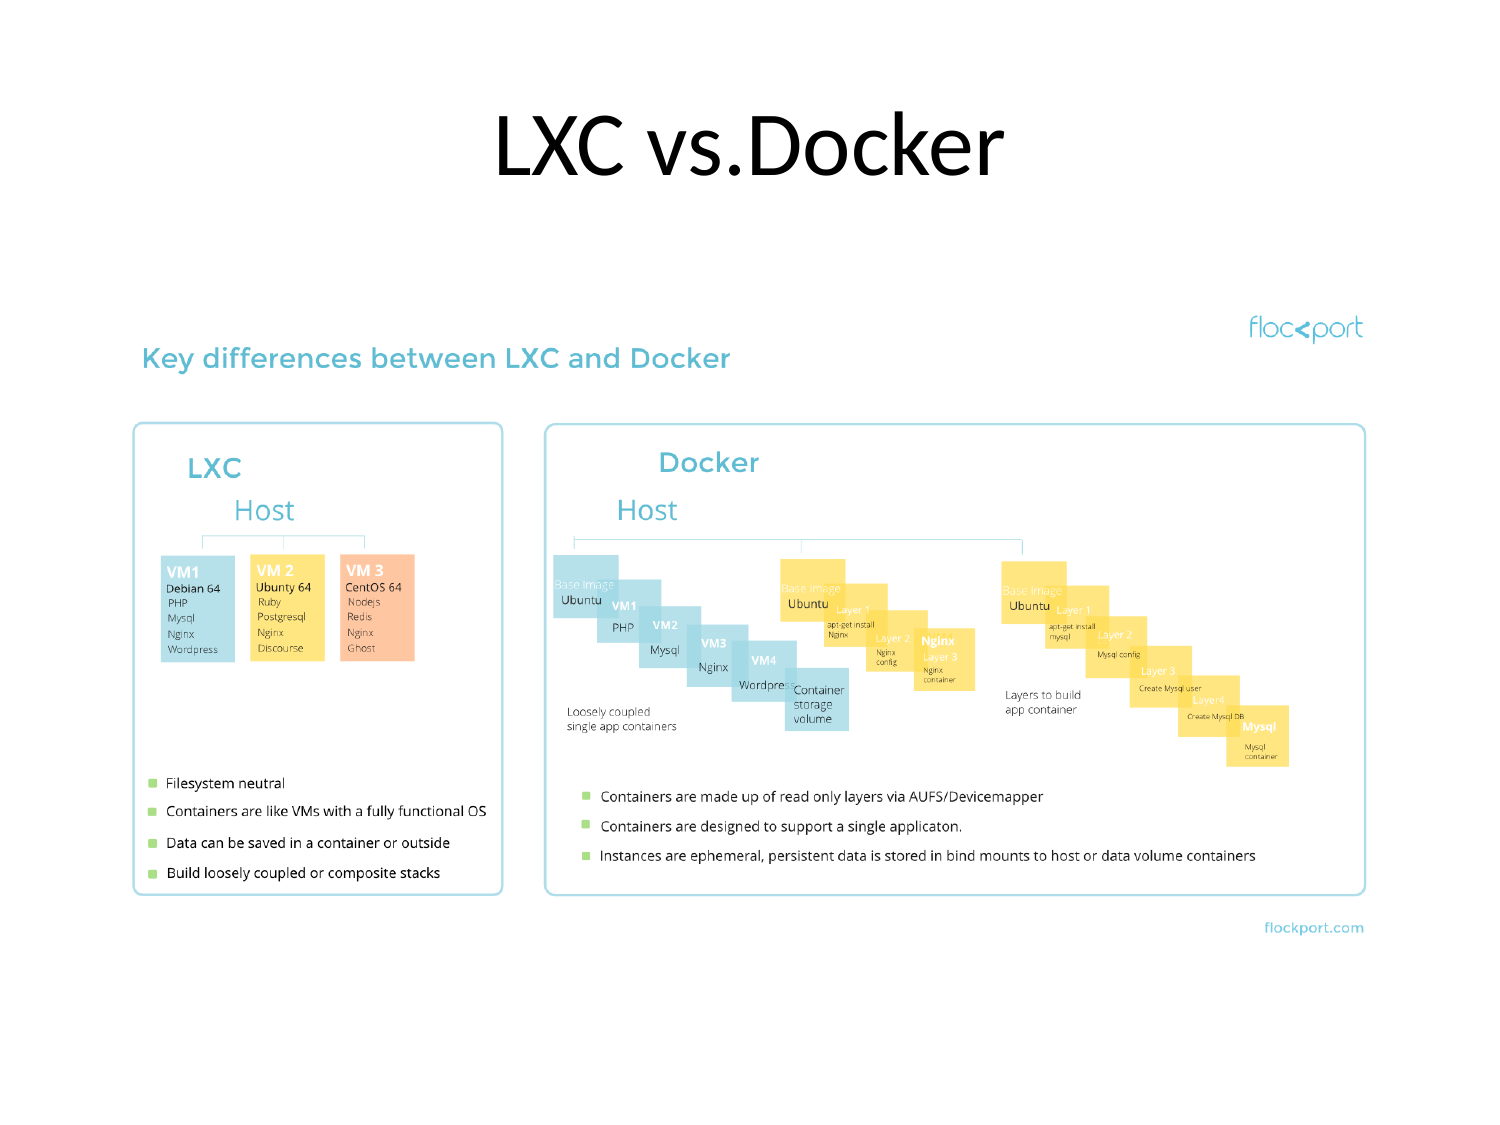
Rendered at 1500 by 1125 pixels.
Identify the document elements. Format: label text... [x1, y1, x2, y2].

title LXC vs.Docker [75, 45, 1425, 233]
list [74, 262, 1426, 1006]
